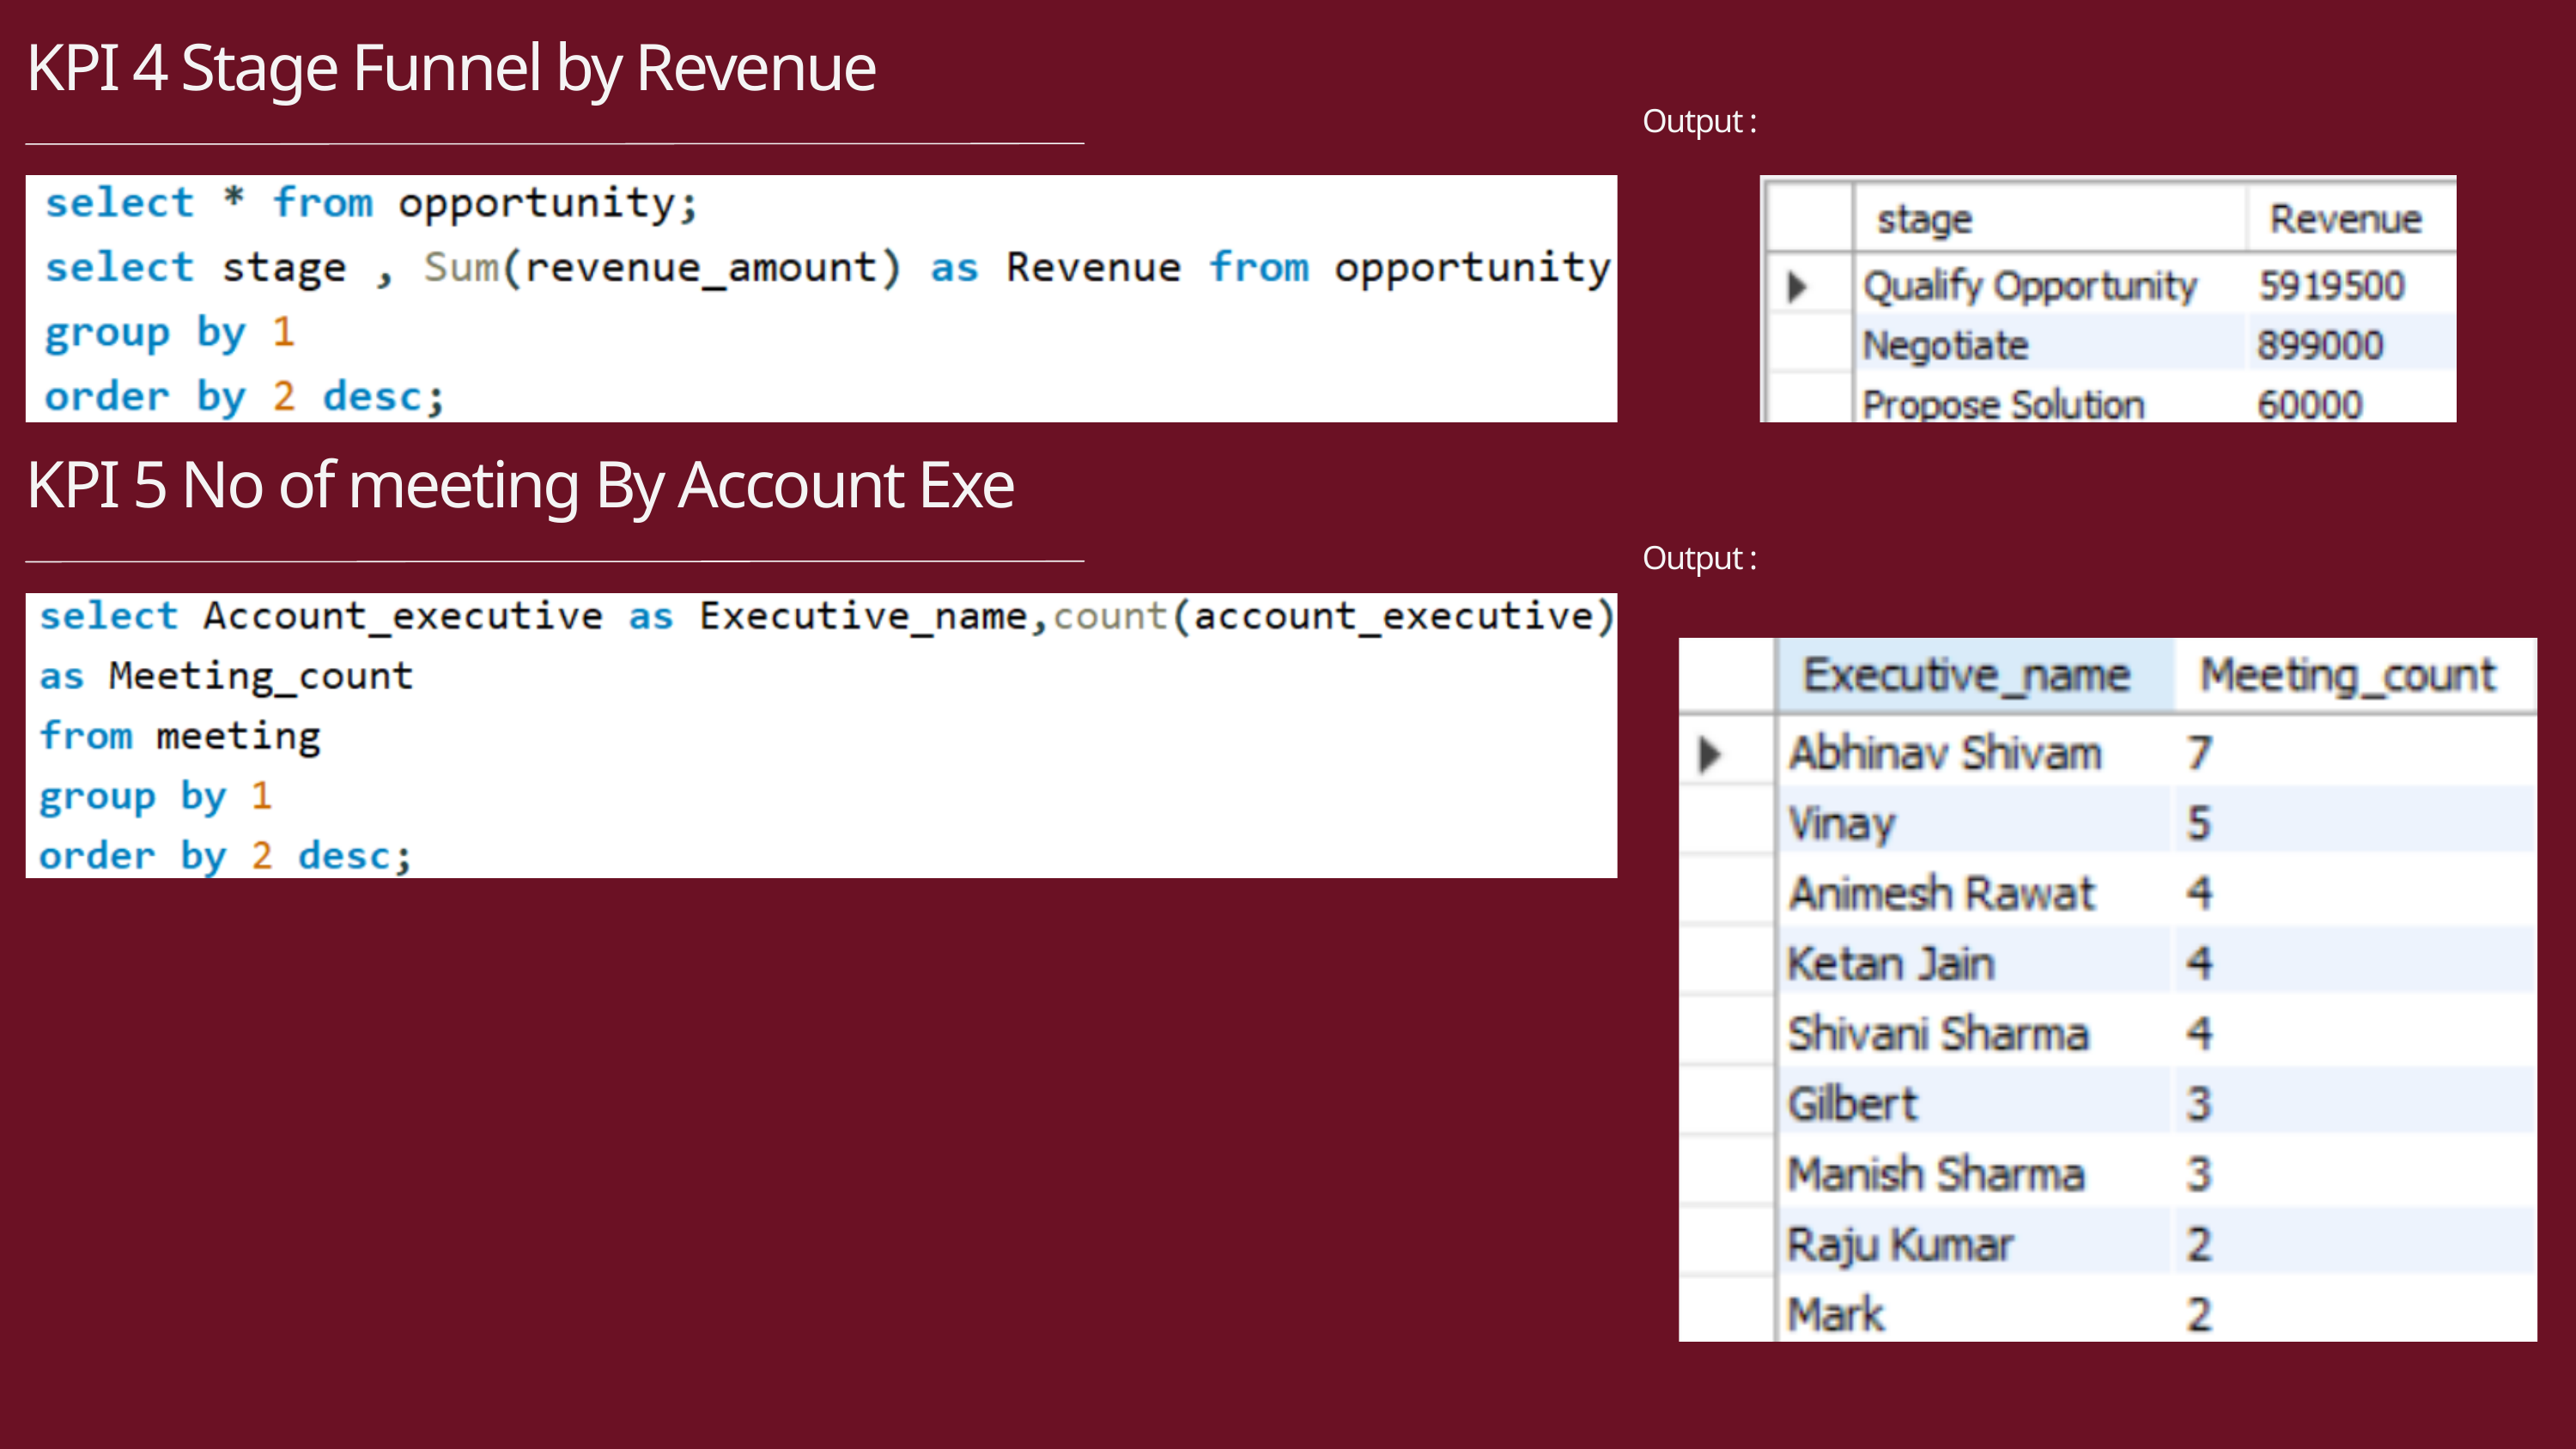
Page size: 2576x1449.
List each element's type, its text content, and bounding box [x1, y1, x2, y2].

text_box KPI 4 Stage Funnel by Revenue [25, 42, 925, 104]
text_box Output : [1640, 545, 1760, 576]
text_box [25, 593, 1618, 878]
text_box [1759, 175, 2457, 422]
text_box KPI 5 No of meeting By Account Exe [25, 459, 1084, 522]
text_box Output : [1640, 108, 1760, 140]
text_box [25, 175, 1618, 422]
text_box [1679, 638, 2538, 1342]
